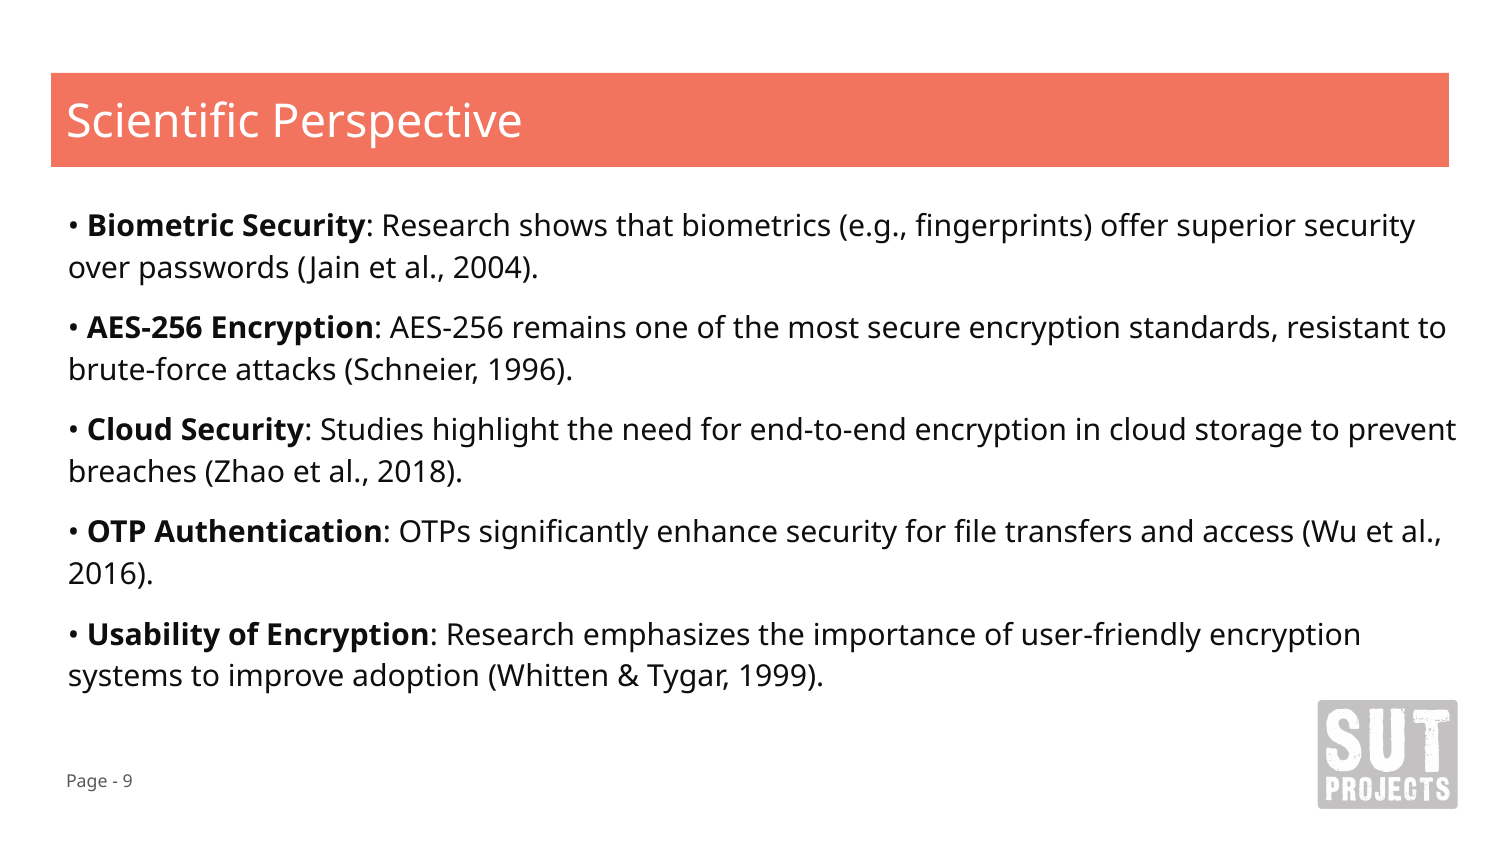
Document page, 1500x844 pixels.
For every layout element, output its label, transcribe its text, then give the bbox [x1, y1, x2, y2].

picture [1315, 730, 1461, 812]
slide_number Page - 9 [51, 749, 192, 814]
title Scientific Perspective [51, 72, 1449, 167]
list • Biometric Security: Research shows that biometrics (e.g., fingerprints) offer superior security over passwords (Jain et al., 2004). • AES-256 Encryption: AES-256 remains one of the most secure encryption standards, resistant to brute-force attacks (Schneier, 1996). • Cloud Security: Studies highlight the need for end-to-end encryption in cloud storage to prevent breaches (Zhao et al., 2018). • OTP Authentication: OTPs significantly enhance security for file transfers and access (Wu et al., 2016). • Usability of Encryption: Research emphasizes the importance of user-friendly encryption systems to improve adoption (Whitten & Tygar, 1999). [34, 185, 1477, 730]
